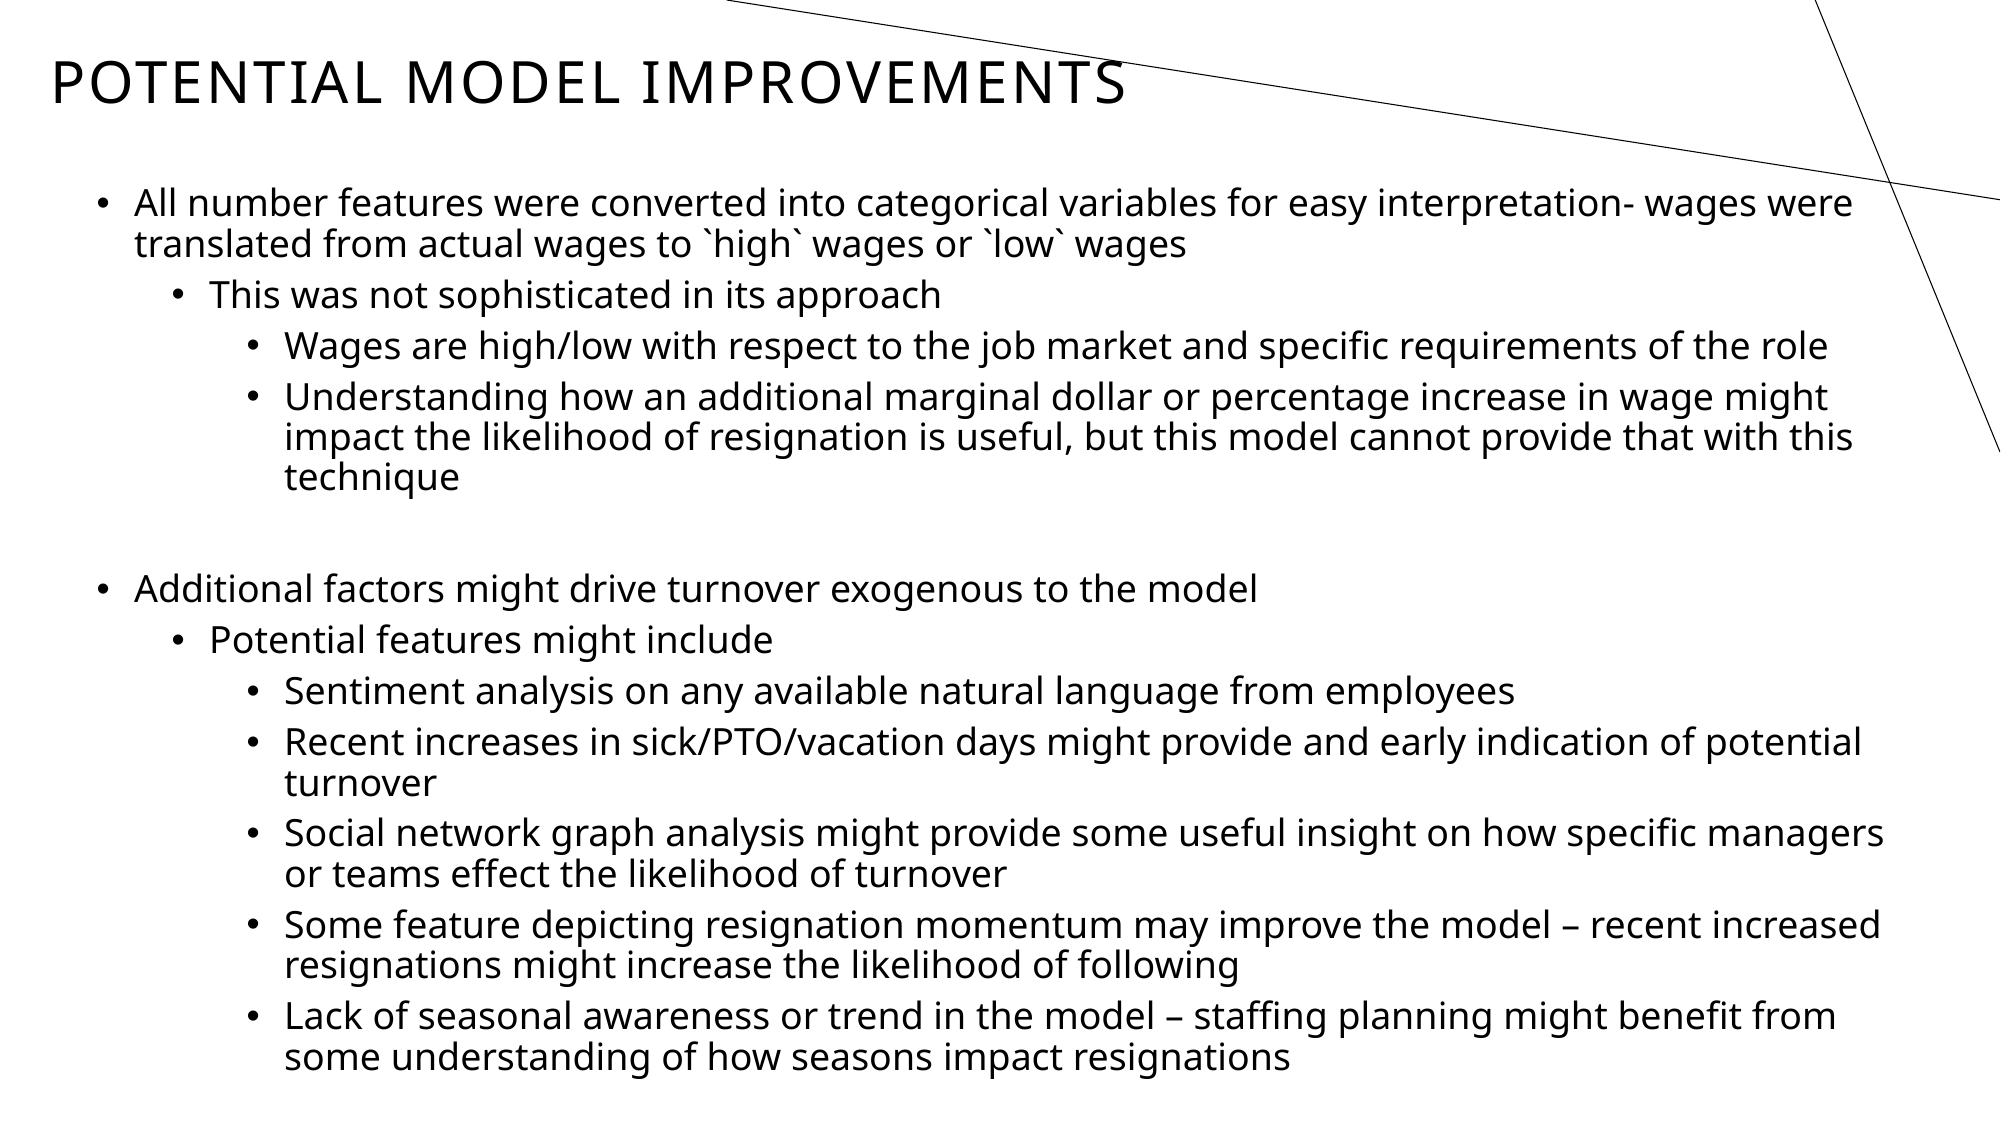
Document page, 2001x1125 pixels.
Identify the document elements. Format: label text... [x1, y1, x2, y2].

title Potential model improvements [35, 40, 1668, 124]
text_box All number features were converted into categorical variables for easy interpretation- wages were translated from actual wages to `high` wages or `low` wages This was not sophisticated in its approach Wages are high/low with respect to the job market and specific requirements of the role Understanding how an additional marginal dollar or percentage increase in wage might impact the likelihood of resignation is useful, but this model cannot provide that with this technique Additional factors might drive turnover exogenous to the model Potential features might include Sentiment analysis on any available natural language from employees Recent increases in sick/PTO/vacation days might provide and early indication of potential turnover Social network graph analysis might provide some useful insight on how specific managers or teams effect the likelihood of turnover Some feature depicting resignation momentum may improve the model – recent increased resignations might increase the likelihood of following Lack of seasonal awareness or trend in the model – staffing planning might benefit from some understanding of how seasons impact resignations [81, 177, 1919, 1014]
